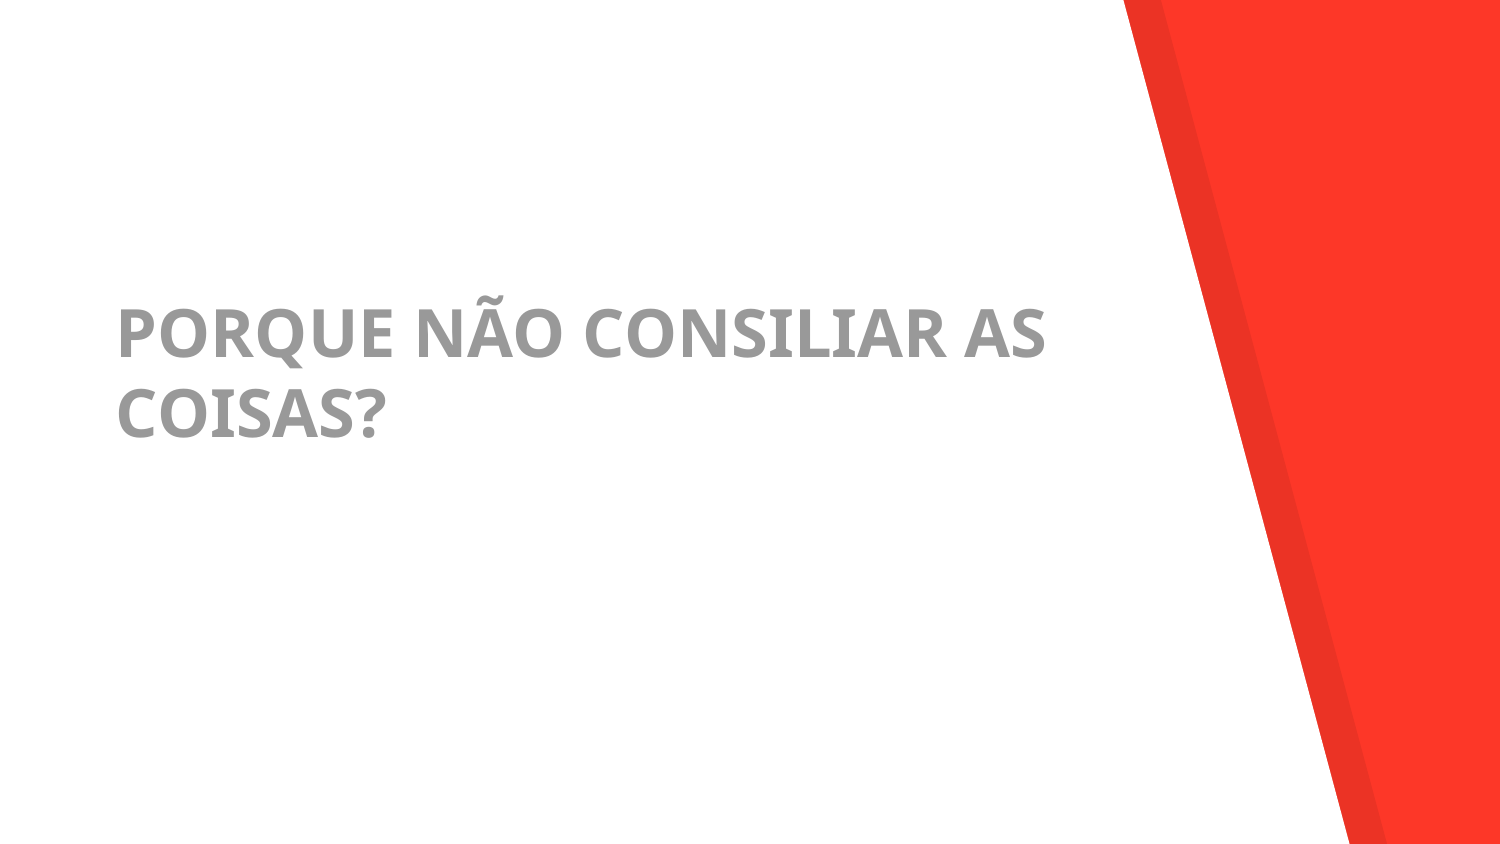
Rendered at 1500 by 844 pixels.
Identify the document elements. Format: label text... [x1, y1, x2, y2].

title PORQUE NÃO CONSILIAR AS COISAS? [100, 241, 1180, 467]
